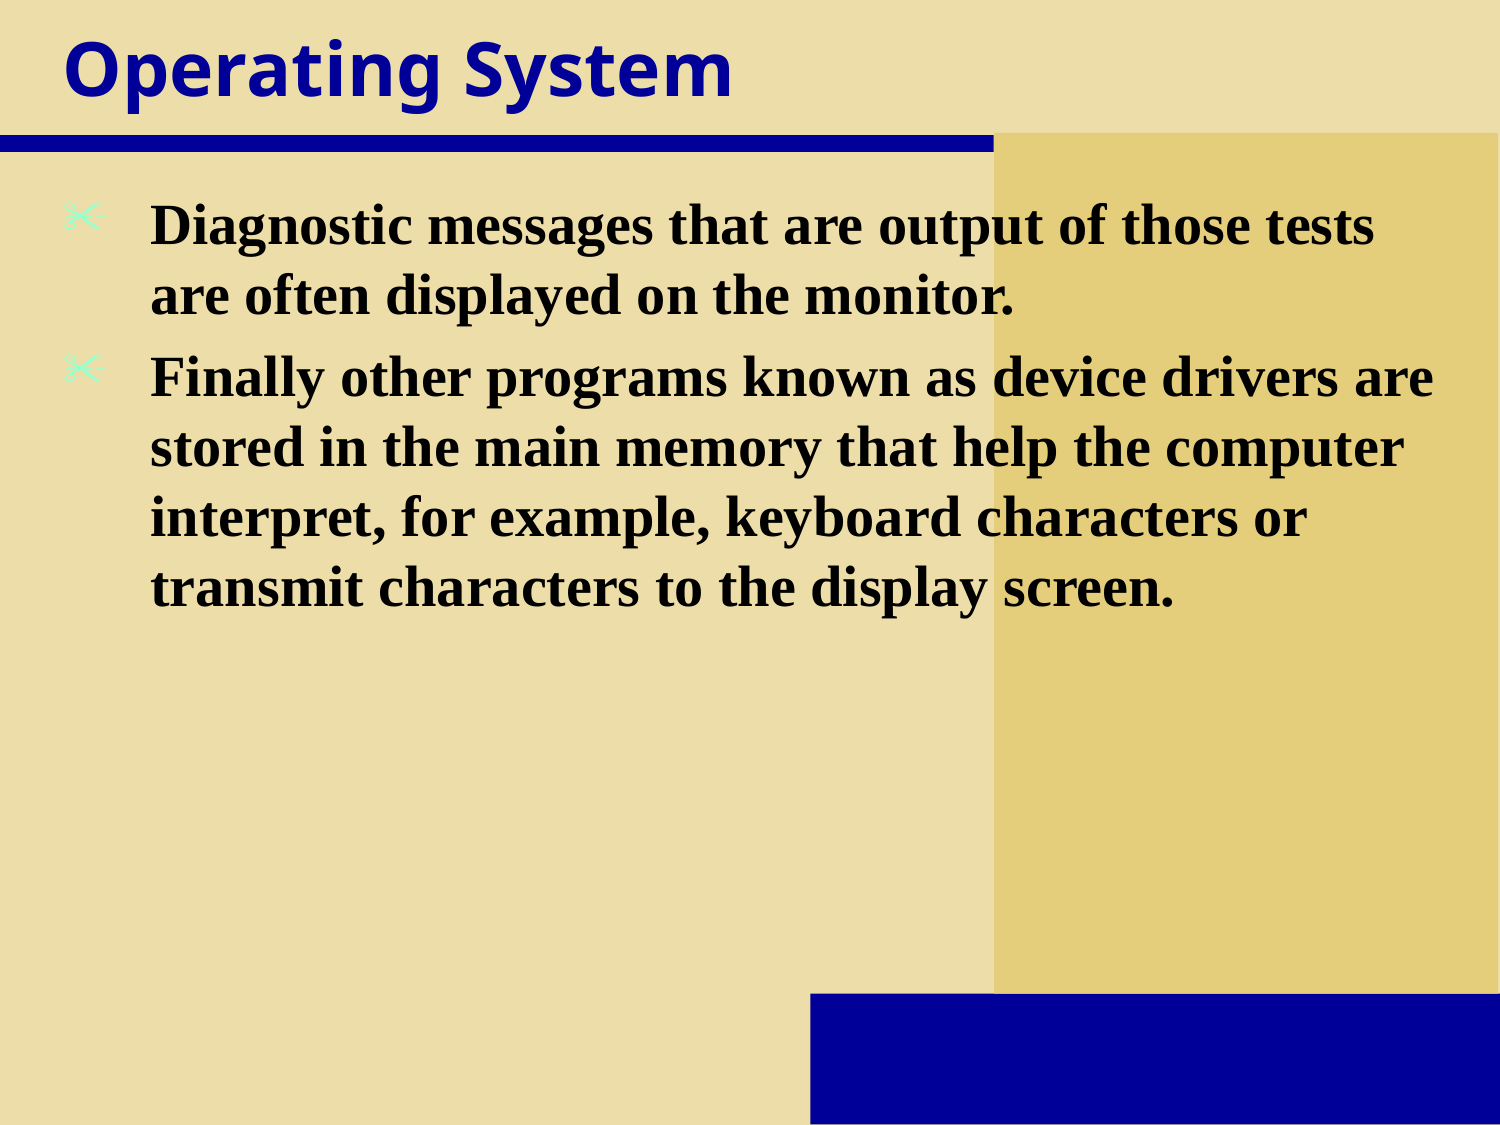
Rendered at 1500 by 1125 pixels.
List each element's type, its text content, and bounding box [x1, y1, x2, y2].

title Operating System [47, 0, 1456, 133]
list Diagnostic messages that are output of those tests are often displayed on the monitor. Finally other programs known as device drivers are stored in the main memory that help the computer interpret, for example, keyboard characters or transmit characters to the display screen. [47, 178, 1457, 960]
